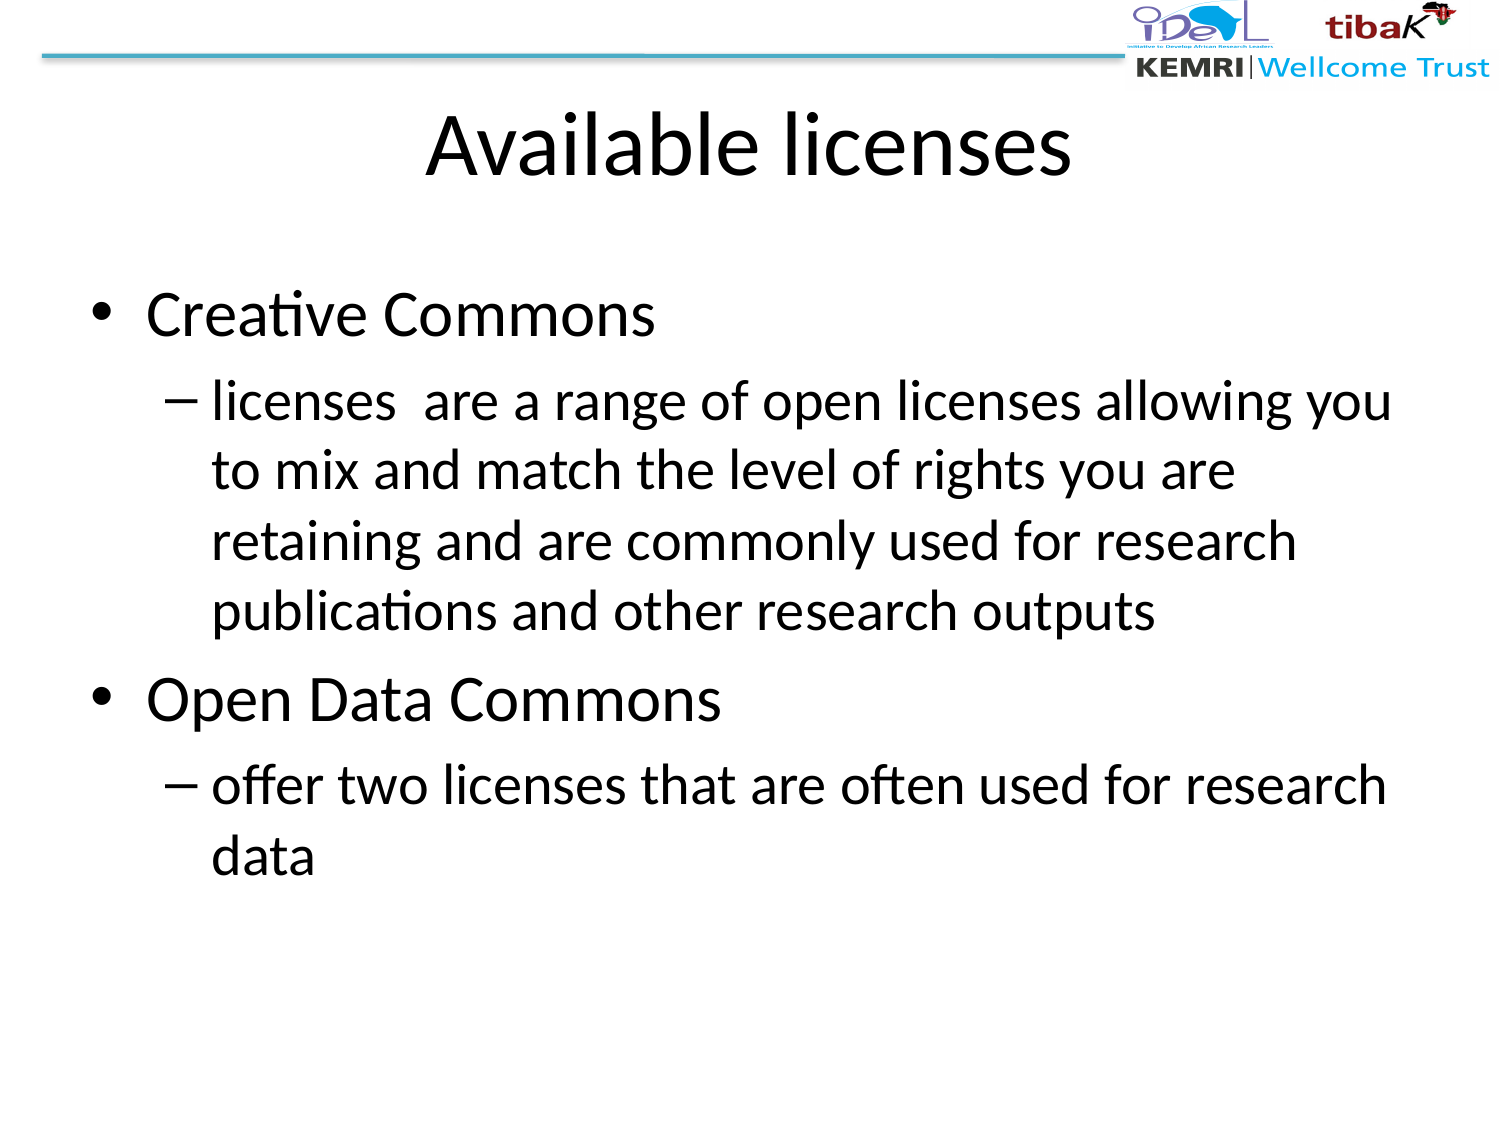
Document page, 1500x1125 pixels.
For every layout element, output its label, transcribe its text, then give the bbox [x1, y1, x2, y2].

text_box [41, 0, 1500, 91]
list Creative Commons licenses are a range of open licenses allowing you to mix and match the level of rights you are retaining and are commonly used for research publications and other research outputs Open Data Commons offer two licenses that are often used for research data [75, 262, 1425, 1005]
title Available licenses [75, 99, 1425, 233]
